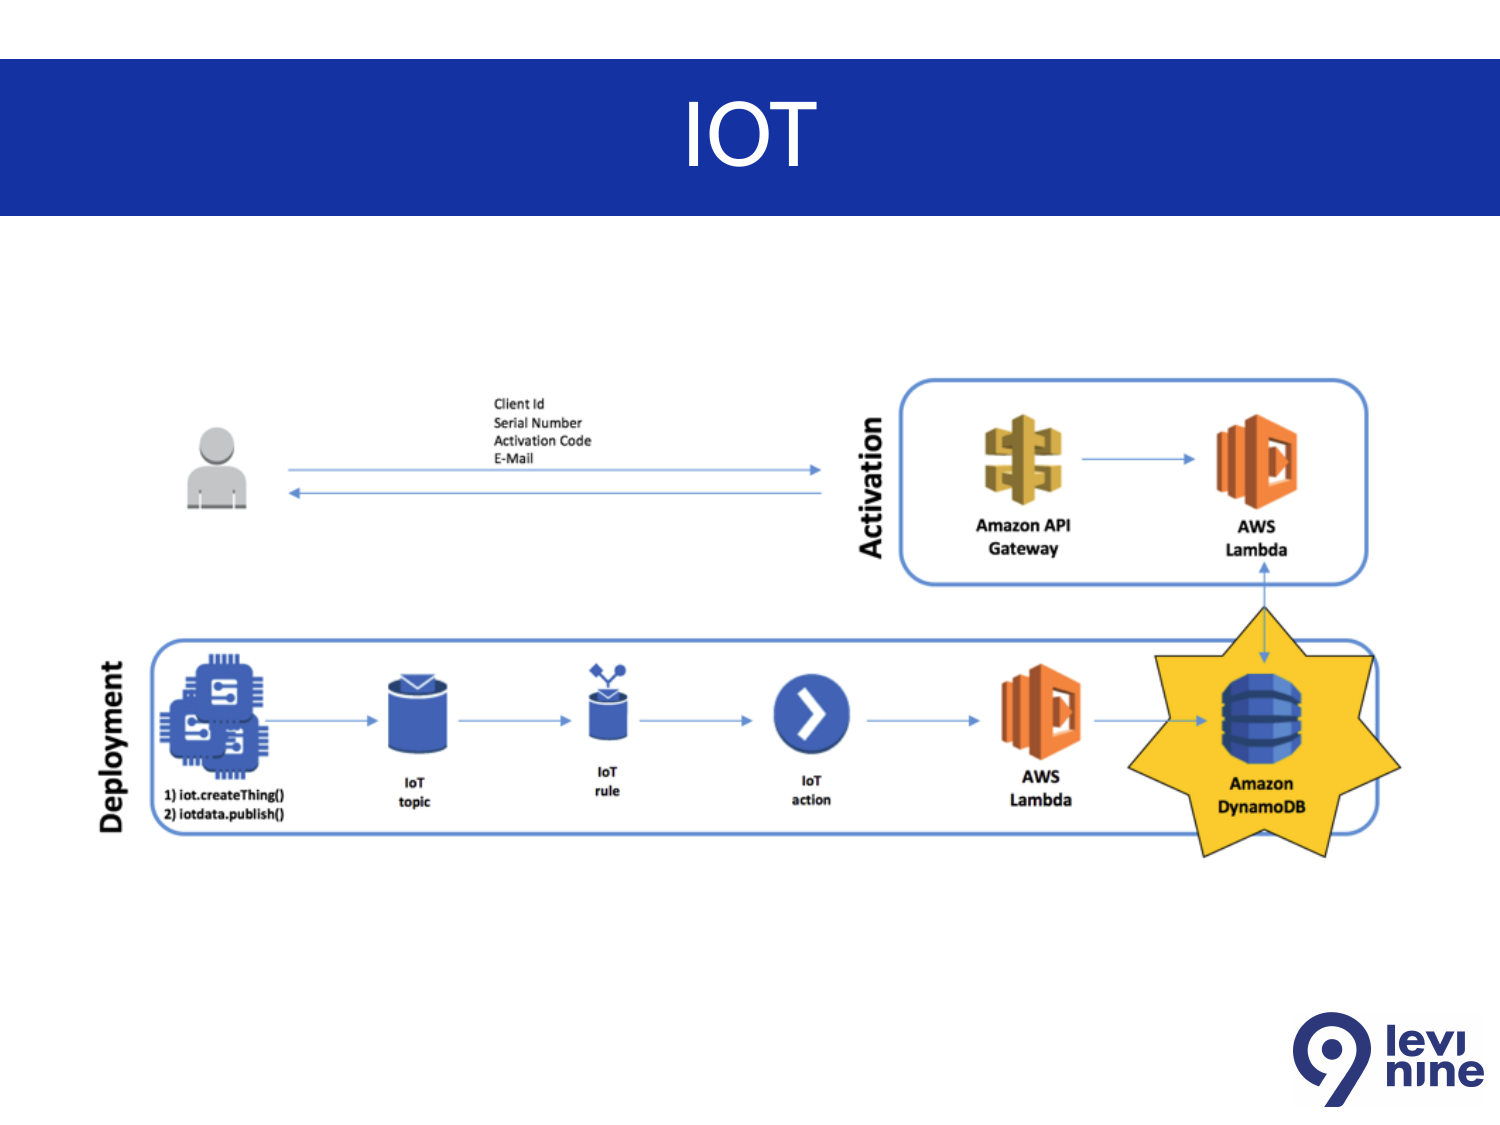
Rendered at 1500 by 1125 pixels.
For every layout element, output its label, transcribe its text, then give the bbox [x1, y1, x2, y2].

picture [1293, 1012, 1484, 1107]
title IoT [0, 59, 1500, 216]
picture [86, 366, 1414, 872]
